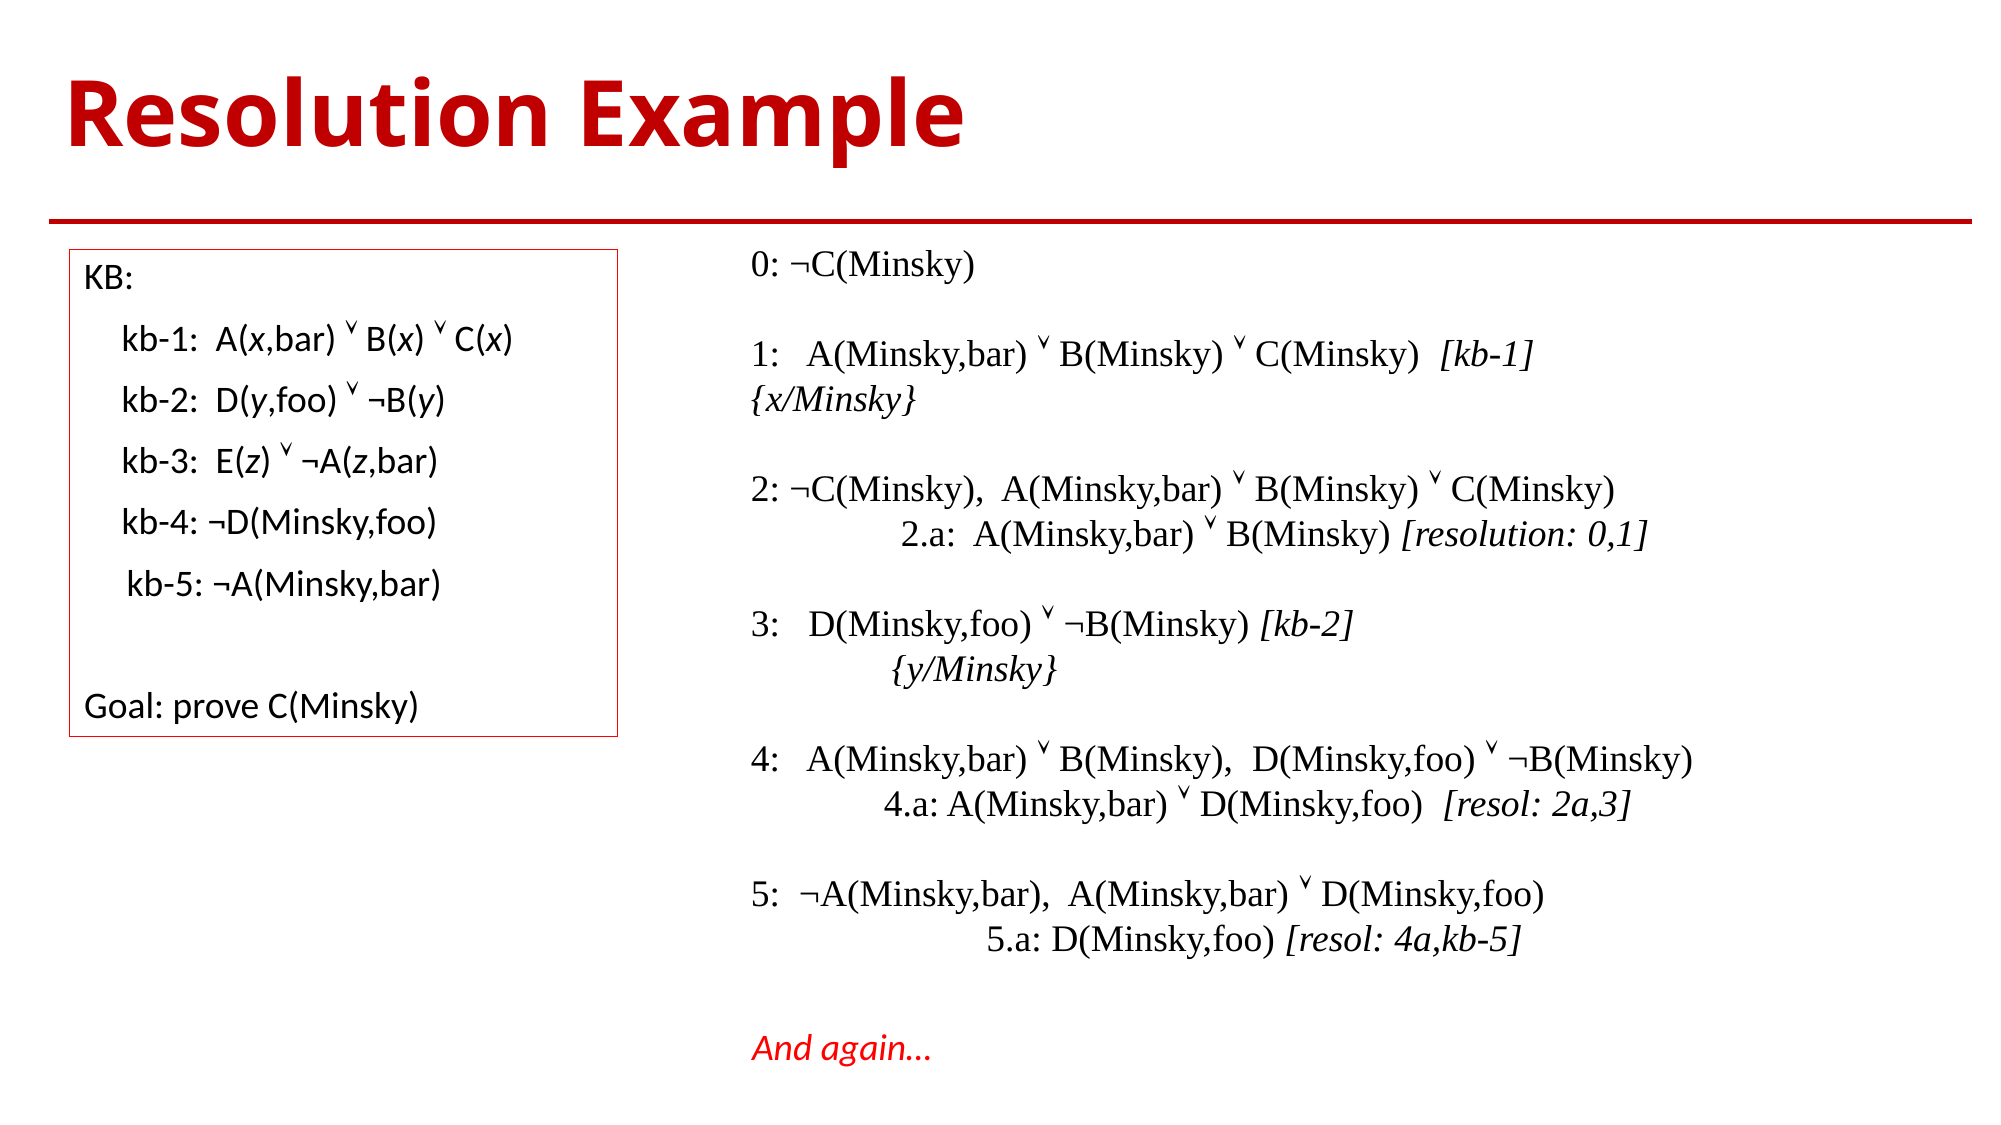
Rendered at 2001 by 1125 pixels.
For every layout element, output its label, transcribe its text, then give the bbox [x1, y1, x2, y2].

list KB: kb-1: A(x,bar)  B(x)  C(x) kb-2: D(y,foo)  ¬B(y) kb-3: E(z)  ¬A(z,bar) kb-4: ¬D(Minsky,foo) kb-5: ¬A(Minsky,bar) Goal: prove C(Minsky) [69, 249, 618, 737]
title Resolution Example [48, 41, 1972, 192]
text_box And again… [737, 1015, 948, 1076]
text_box 0: ¬C(Minsky) 1: A(Minsky,bar)  B(Minsky)  C(Minsky) [kb-1] {x/Minsky} 2: ¬C(Minsky), A(Minsky,bar)  B(Minsky)  C(Minsky) 2.a: A(Minsky,bar)  B(Minsky) [resolution: 0,1] 3: D(Minsky,foo)  ¬B(Minsky) [kb-2] {y/Minsky} 4: A(Minsky,bar)  B(Minsky), D(Minsky,foo)  ¬B(Minsky) 4.a: A(Minsky,bar)  D(Minsky,foo) [resol: 2a,3] 5: ¬A(Minsky,bar), A(Minsky,bar)  D(Minsky,foo) 5.a: D(Minsky,foo) [resol: 4a,kb-5] [736, 231, 1811, 1057]
